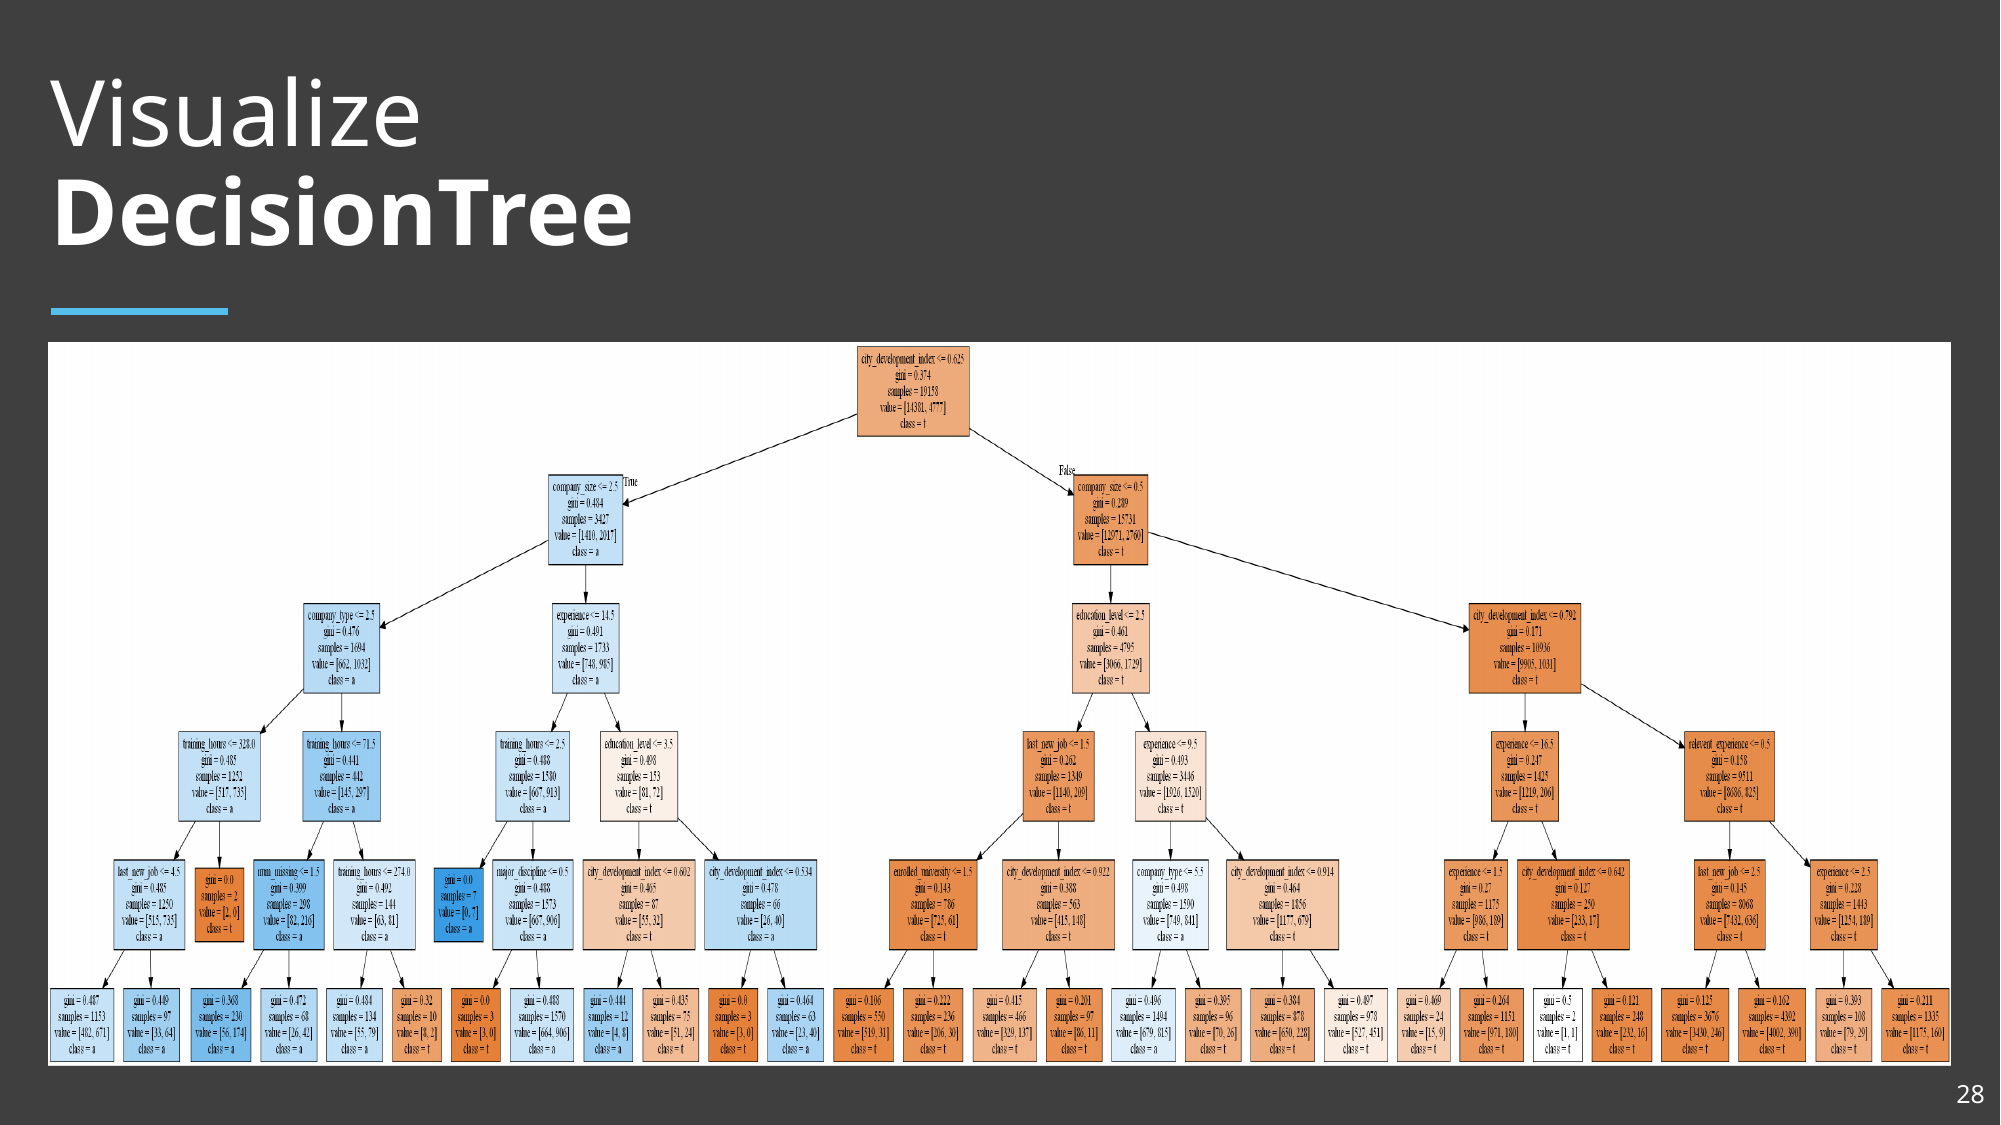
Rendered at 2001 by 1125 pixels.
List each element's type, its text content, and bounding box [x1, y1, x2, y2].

picture [48, 342, 1951, 1066]
title Visualize DecisionTree [35, 59, 1761, 278]
slide_number 28 [1550, 1065, 2000, 1125]
